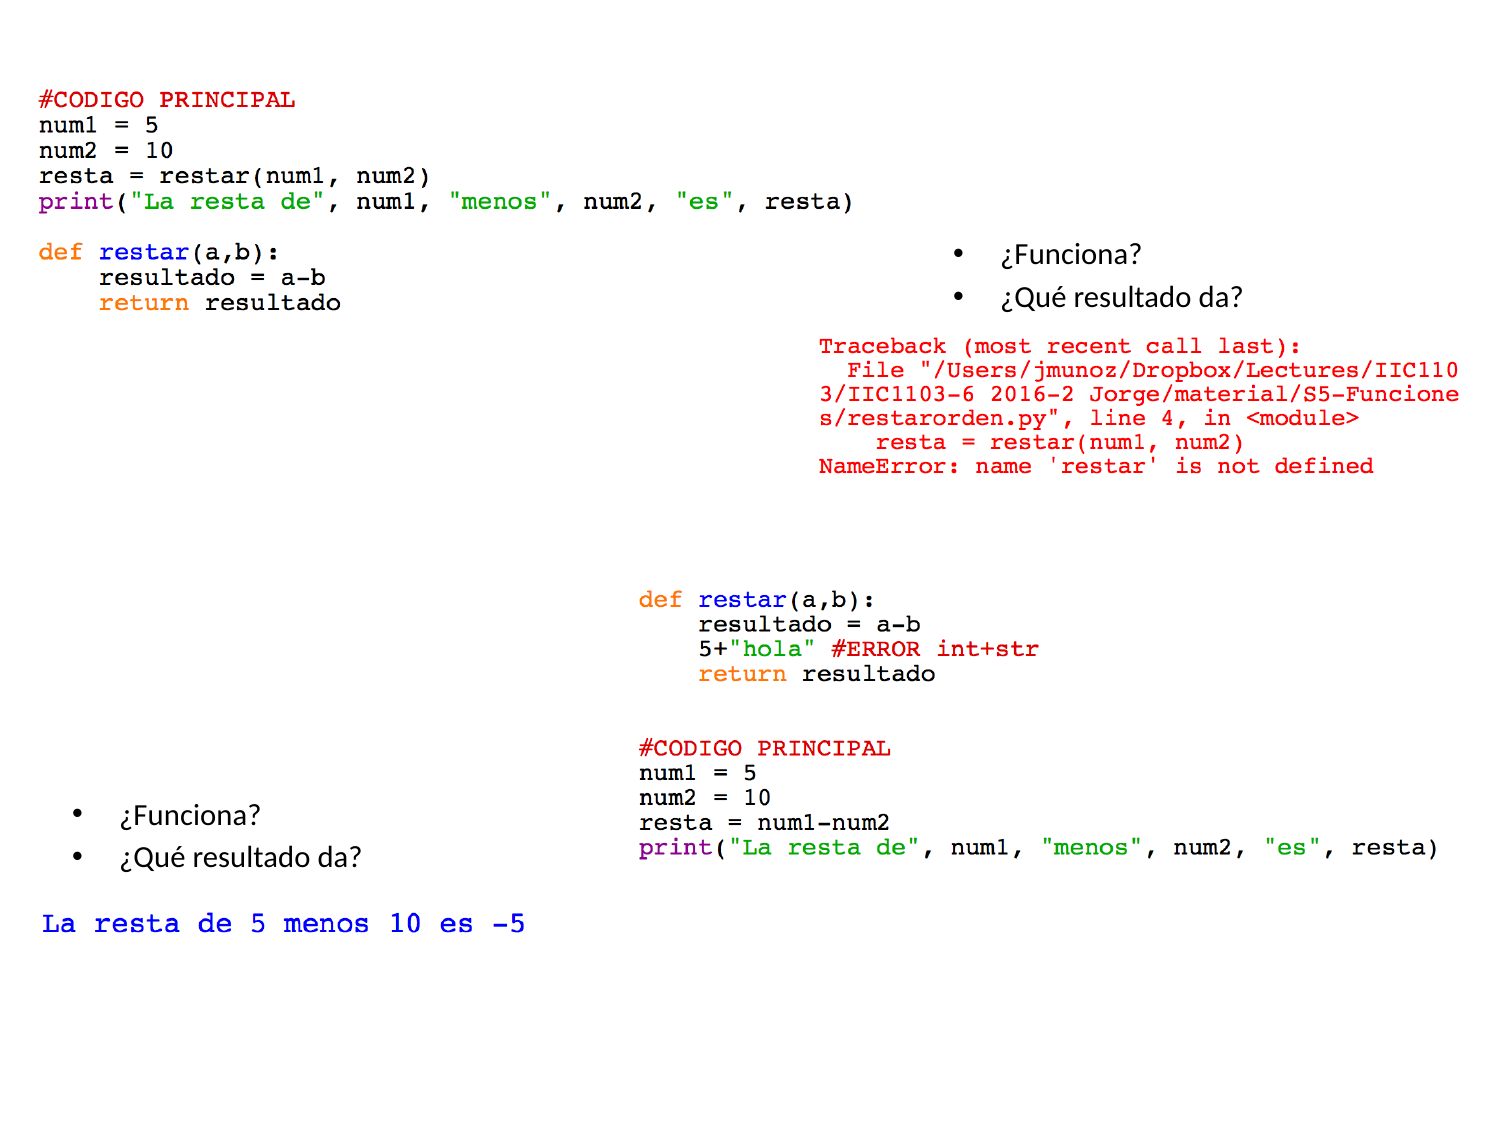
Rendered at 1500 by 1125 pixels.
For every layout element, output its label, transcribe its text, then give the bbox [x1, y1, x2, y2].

picture [632, 582, 1451, 869]
picture [34, 902, 541, 942]
picture [34, 87, 862, 324]
text_box ¿Funciona? ¿Qué resultado da? [57, 787, 497, 884]
list ¿Funciona? ¿Qué resultado da? [938, 226, 1378, 324]
picture [816, 329, 1466, 482]
